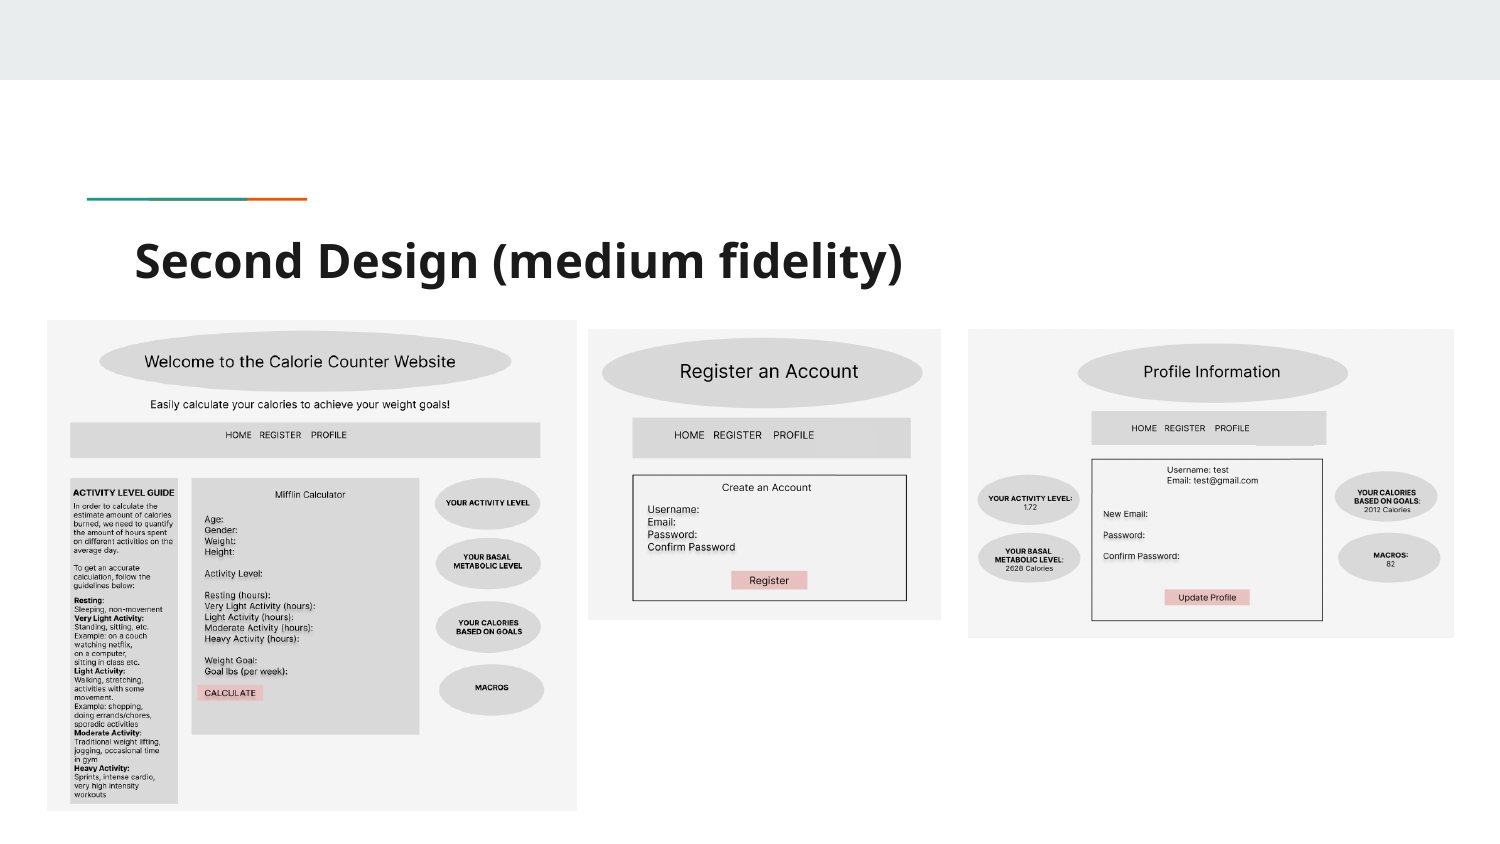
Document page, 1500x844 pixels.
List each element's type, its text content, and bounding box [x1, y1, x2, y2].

picture [968, 328, 1454, 639]
title Second Design (medium fidelity) [119, 216, 1381, 305]
picture [588, 328, 941, 620]
picture [46, 320, 577, 811]
